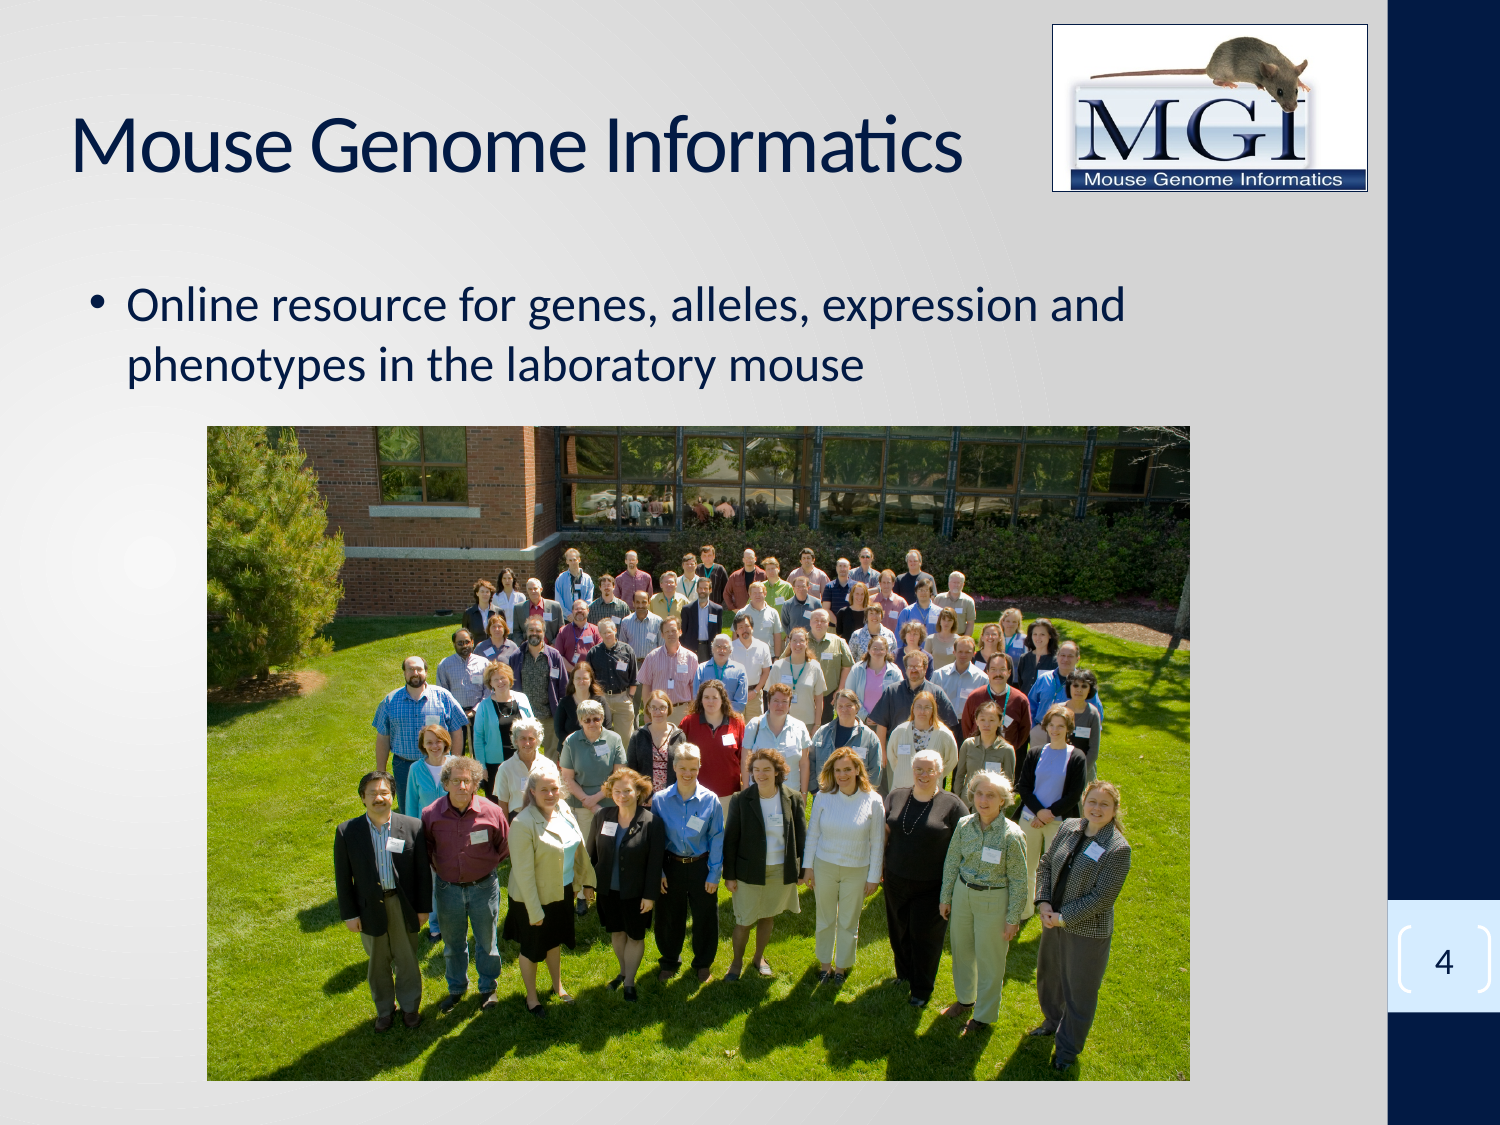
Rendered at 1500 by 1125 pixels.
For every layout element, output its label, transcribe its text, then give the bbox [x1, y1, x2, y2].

title Mouse Genome Informatics [55, 45, 1325, 233]
picture [206, 425, 1190, 1082]
slide_number 4 [1397, 925, 1492, 994]
picture [1051, 24, 1369, 192]
list Online resource for genes, alleles, expression and phenotypes in the laboratory mouse [55, 263, 1271, 1081]
